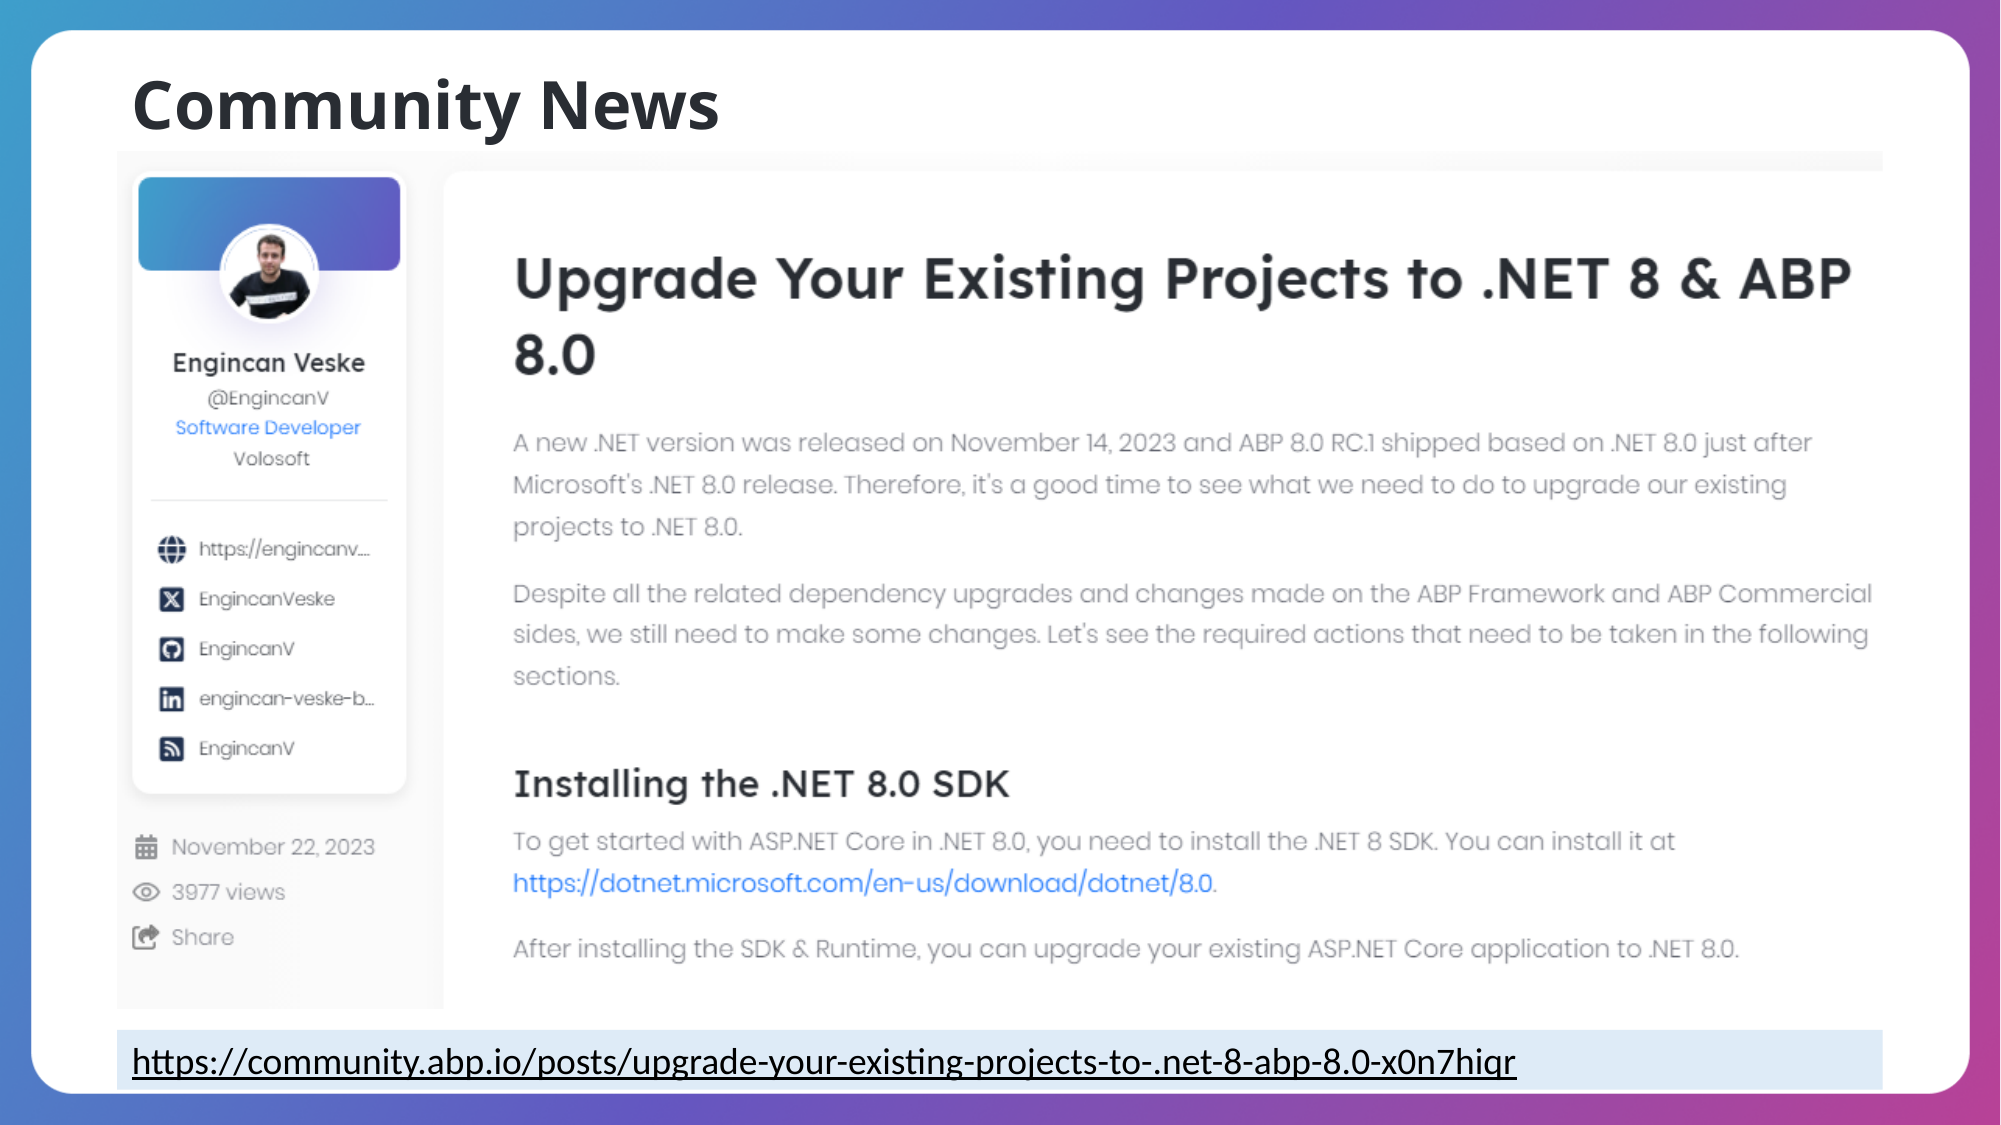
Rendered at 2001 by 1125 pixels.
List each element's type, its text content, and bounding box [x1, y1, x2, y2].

text_box Community News [117, 55, 1412, 151]
picture [0, 0, 2001, 1125]
text_box https://community.abp.io/posts/upgrade-your-existing-projects-to-.net-8-abp-8.0-x0n7hiqr [117, 1029, 1884, 1090]
